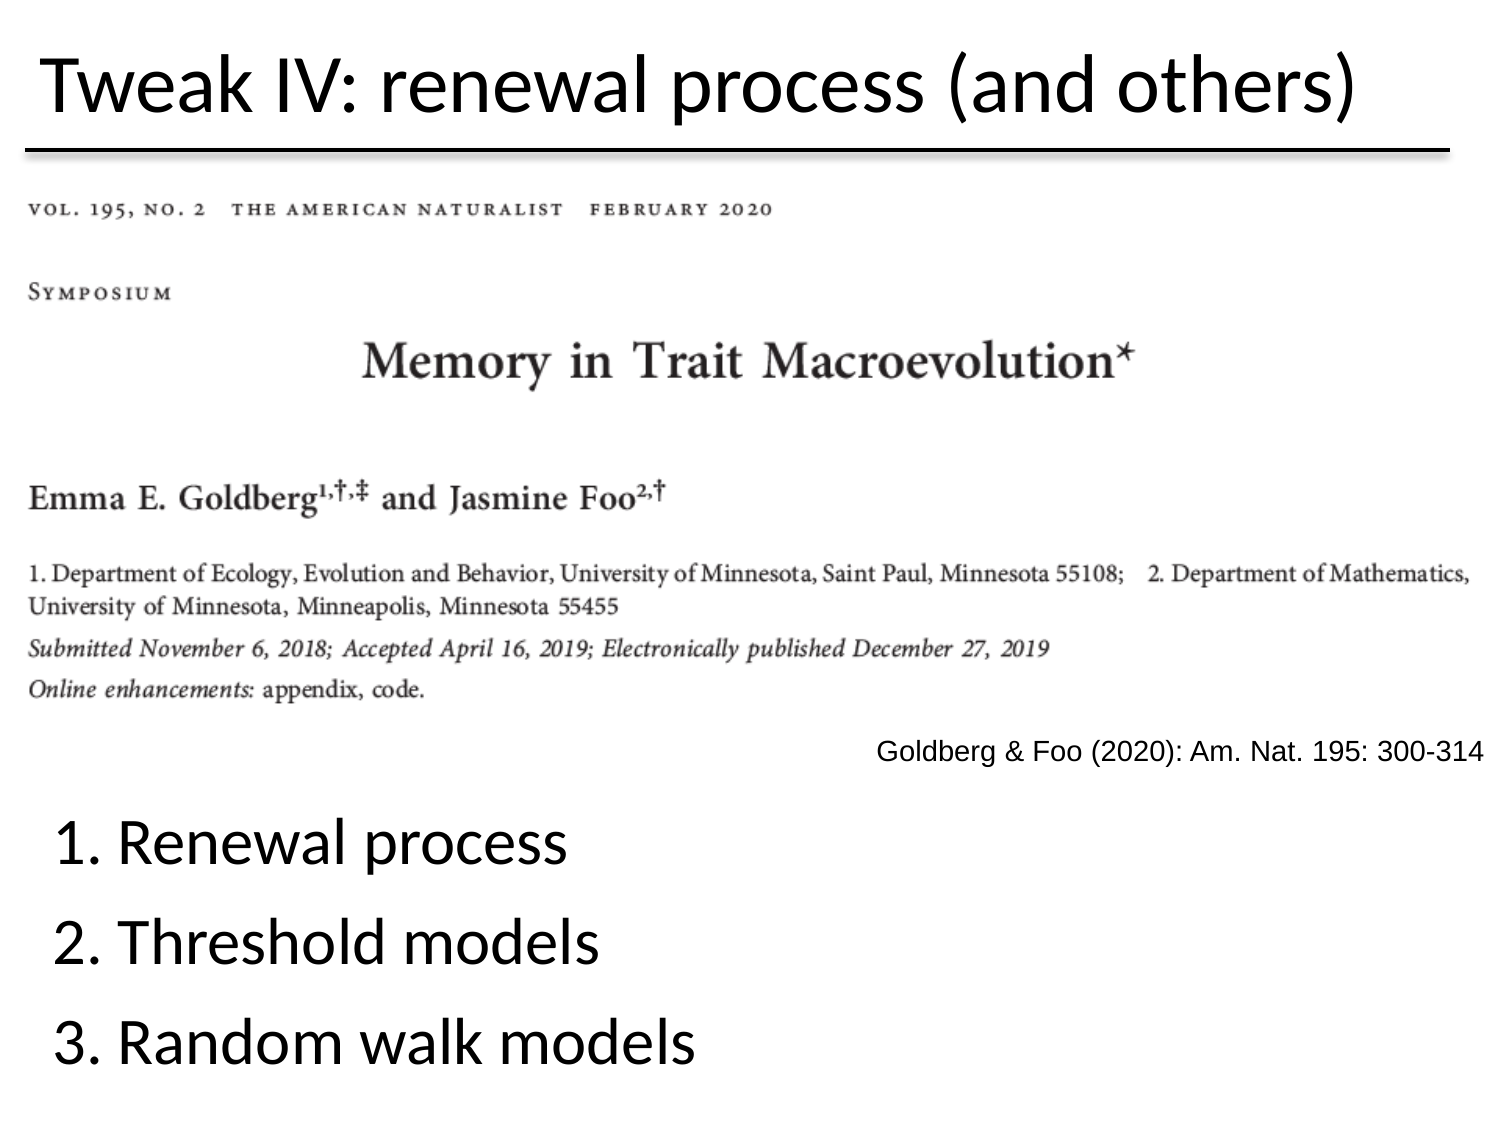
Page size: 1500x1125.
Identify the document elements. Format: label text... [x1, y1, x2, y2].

text_box 1. Renewal process 2. Threshold models 3. Random walk models [37, 770, 1463, 1085]
text_box Tweak IV: renewal process (and others) [24, 21, 1475, 137]
picture [22, 187, 1478, 724]
text_box Goldberg & Foo (2020): Am. Nat. 195: 300-314 [687, 724, 1500, 775]
